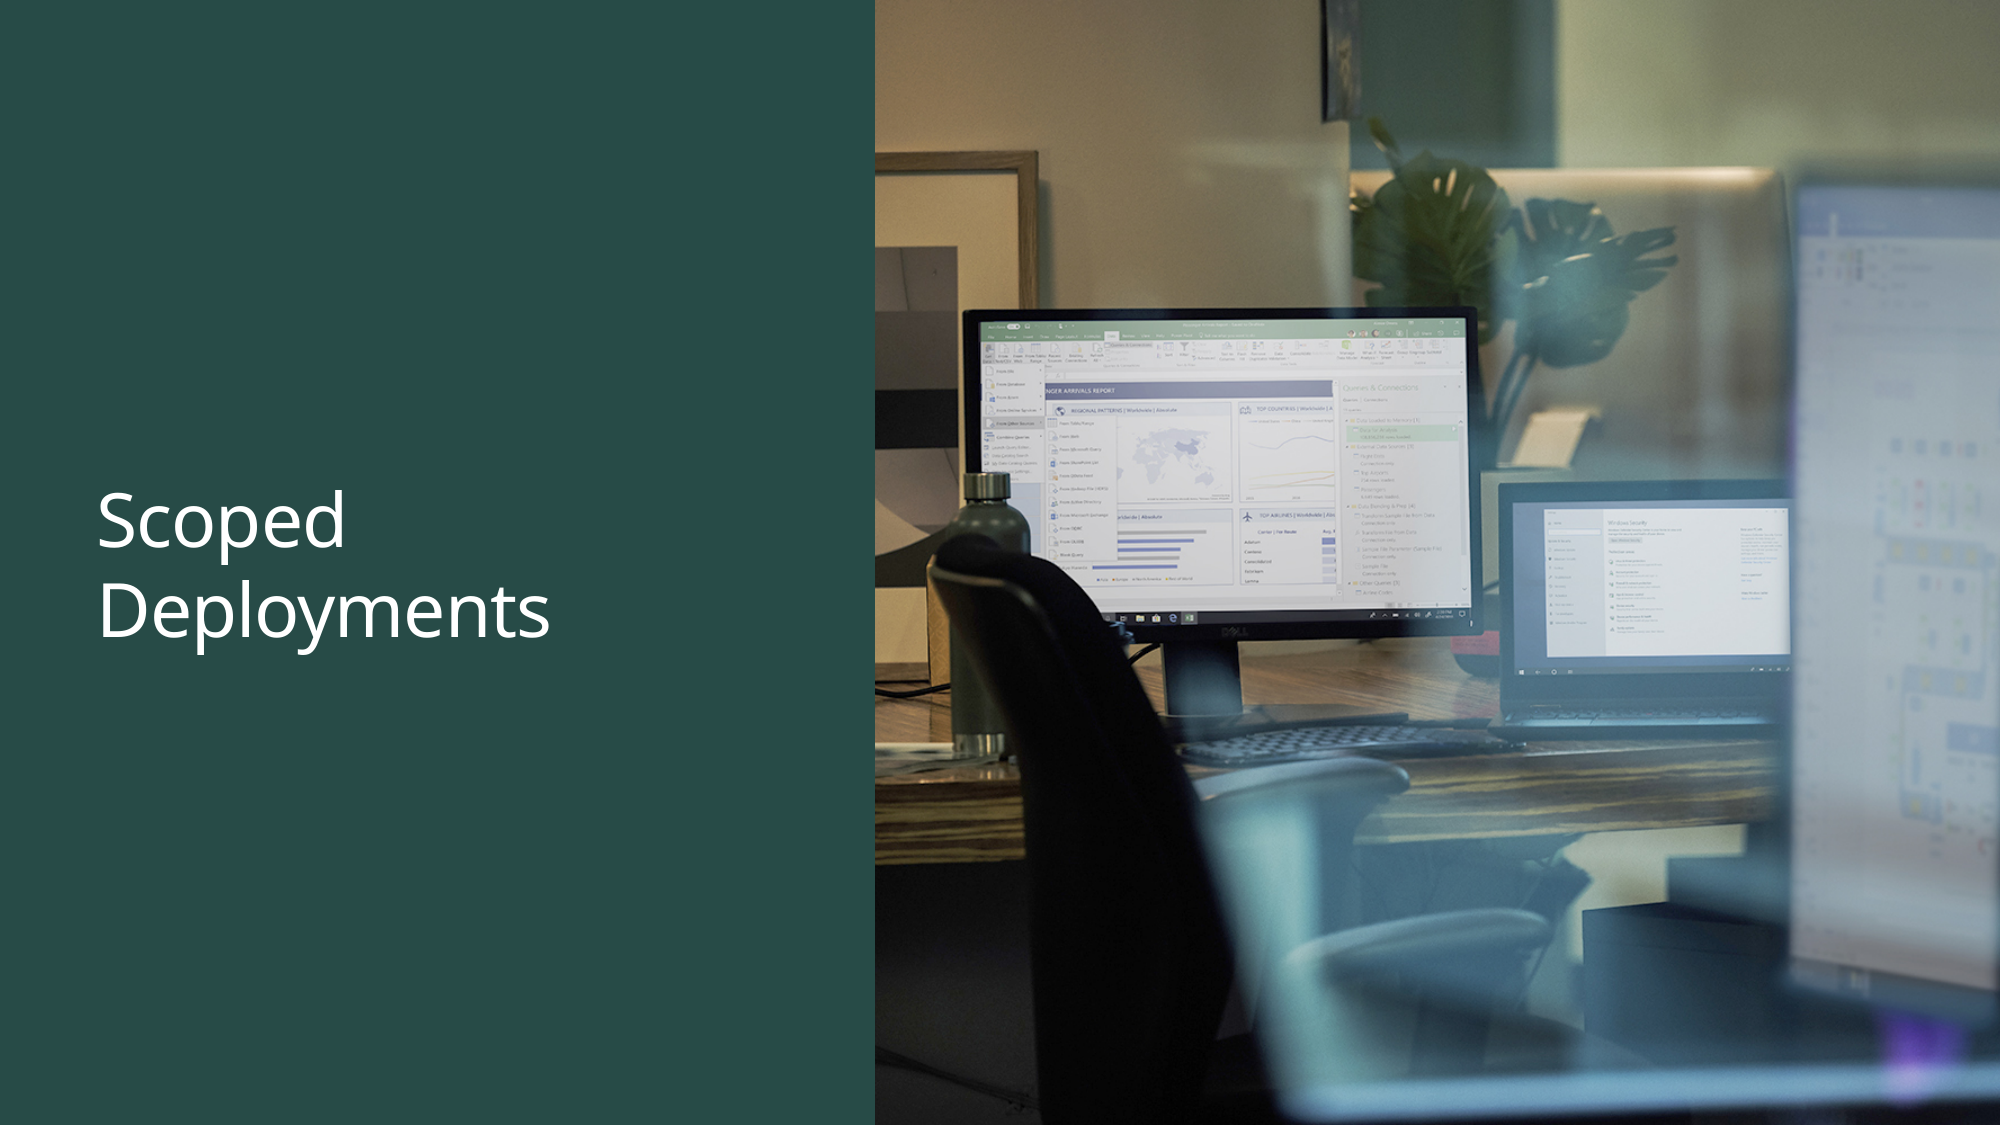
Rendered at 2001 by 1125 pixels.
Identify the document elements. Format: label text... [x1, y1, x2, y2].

title Scoped Deployments [96, 471, 779, 654]
picture [875, 0, 2000, 1125]
